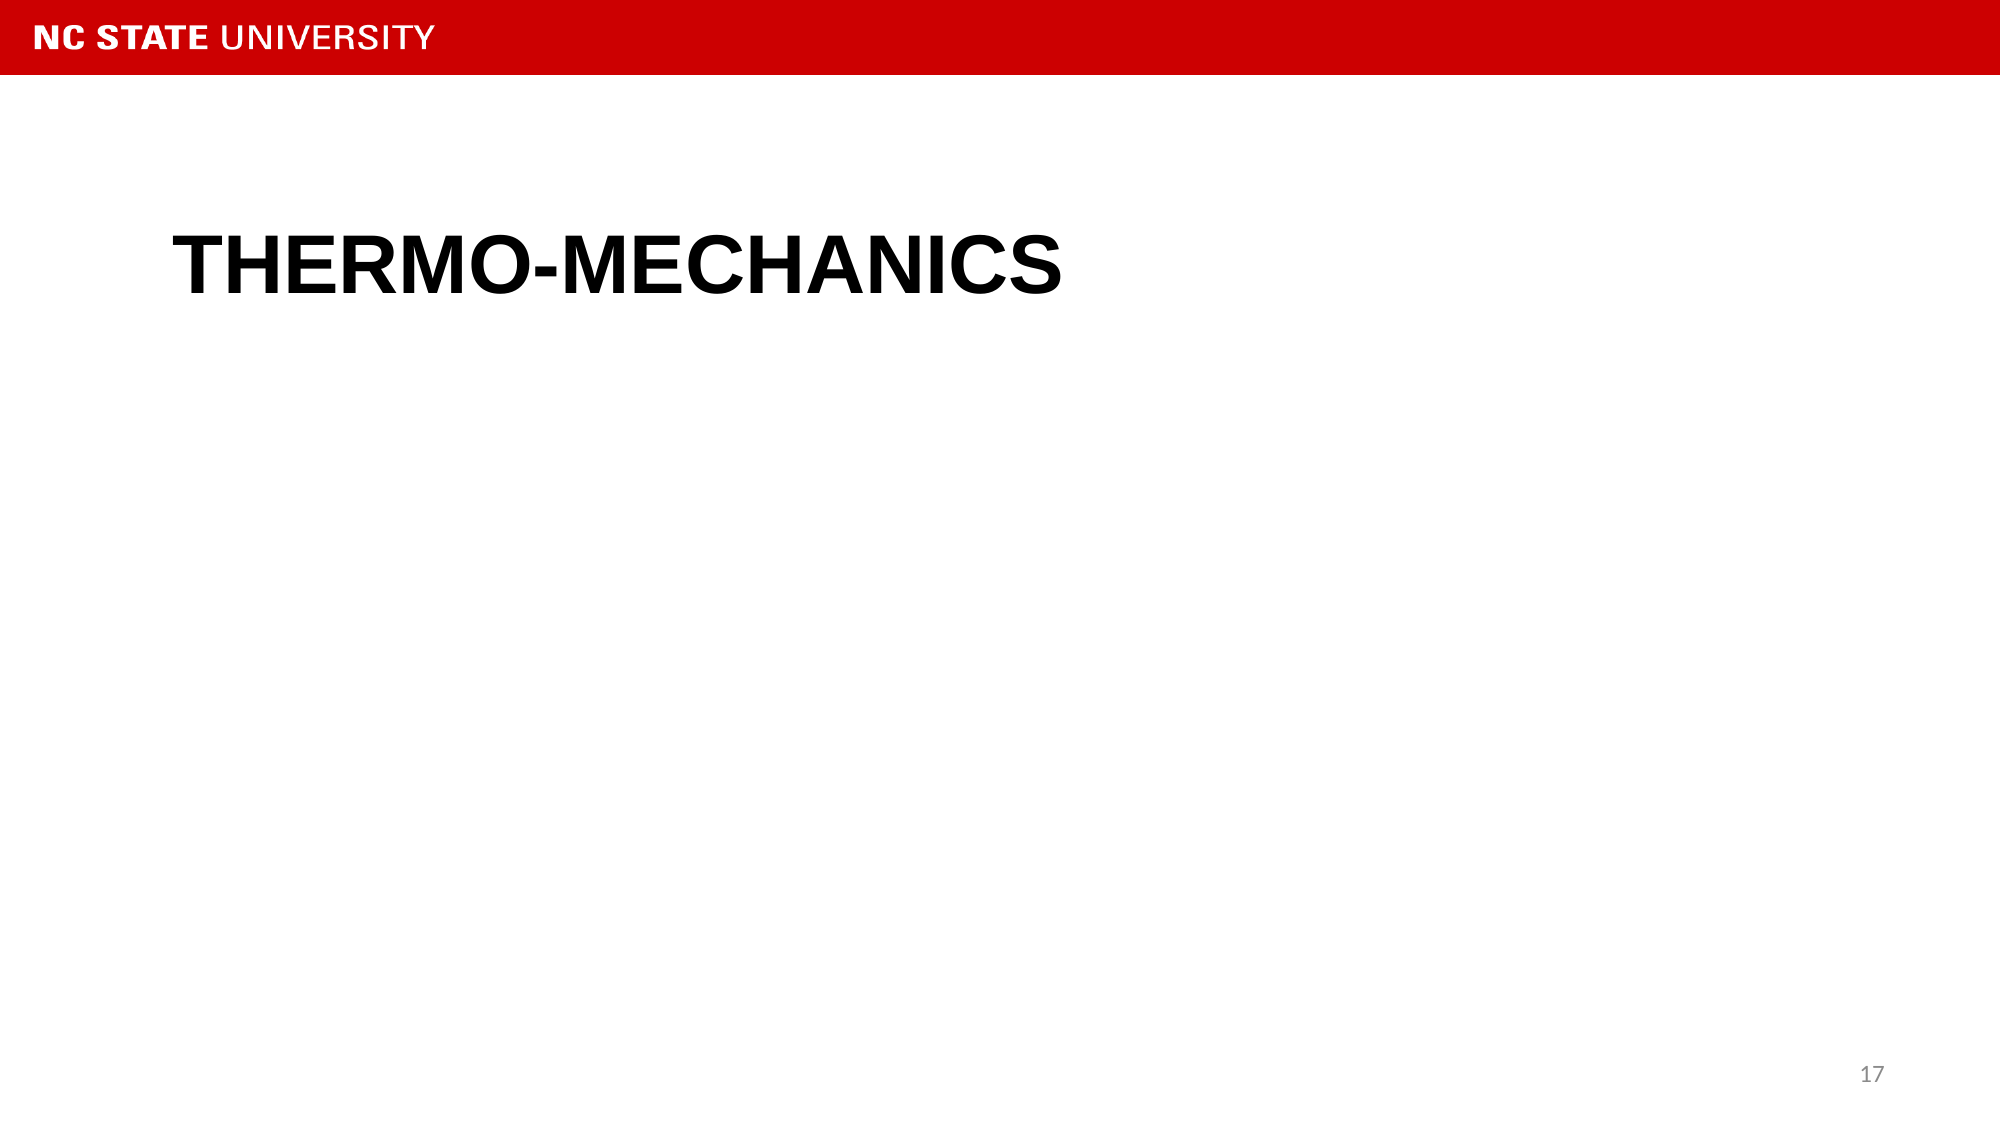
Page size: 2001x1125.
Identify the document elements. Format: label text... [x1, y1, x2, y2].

title THERMO-Mechanics [157, 202, 1858, 426]
picture [0, 0, 2000, 75]
slide_number 17 [1433, 1042, 1900, 1103]
